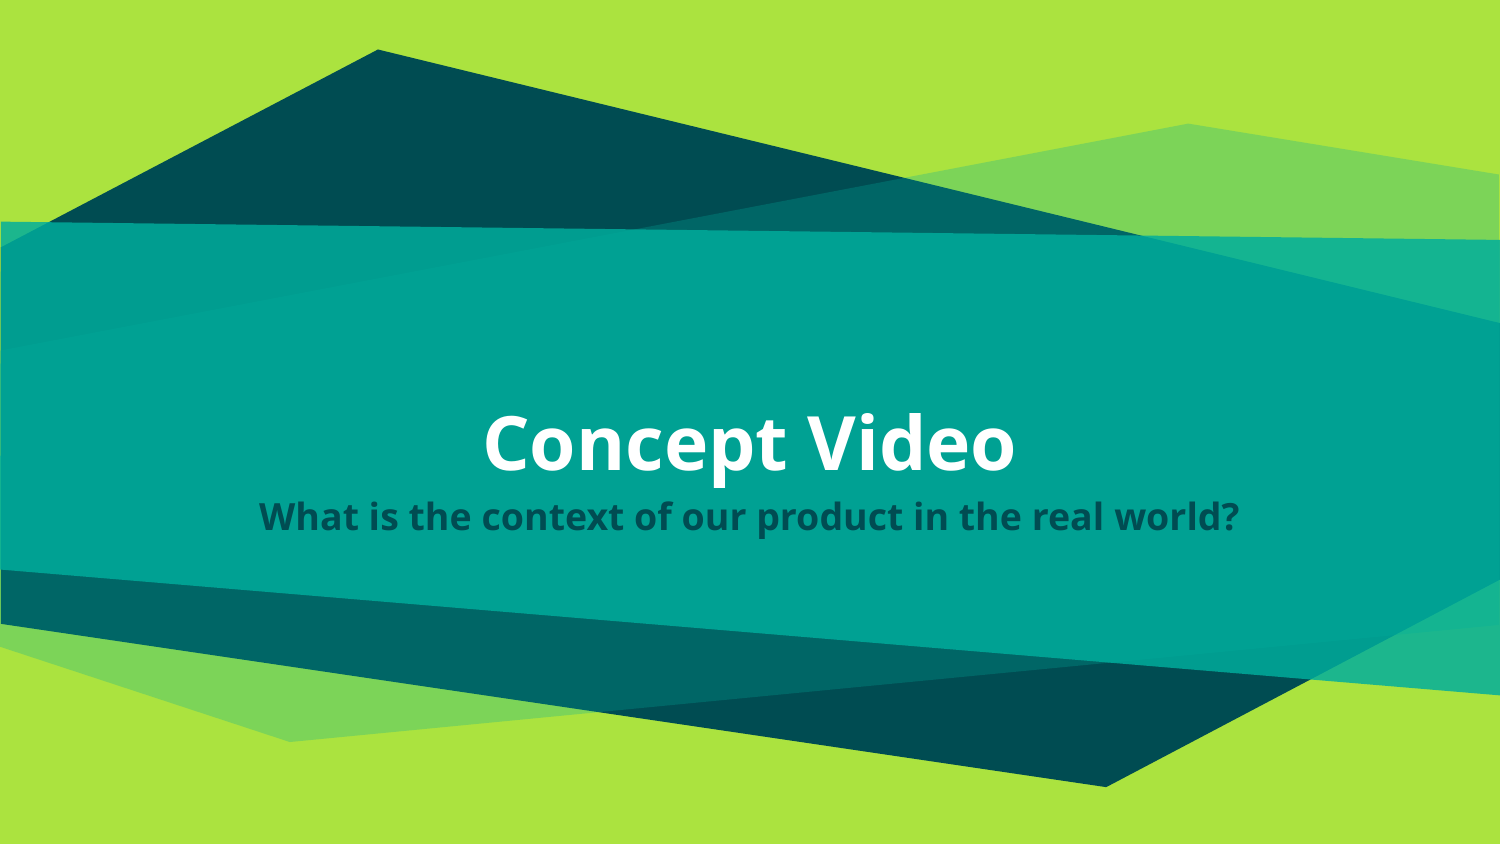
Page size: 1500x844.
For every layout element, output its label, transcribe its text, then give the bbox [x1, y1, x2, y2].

title Concept Video [0, 309, 1500, 478]
subtitle What is the context of our product in the real world? [0, 478, 1500, 608]
